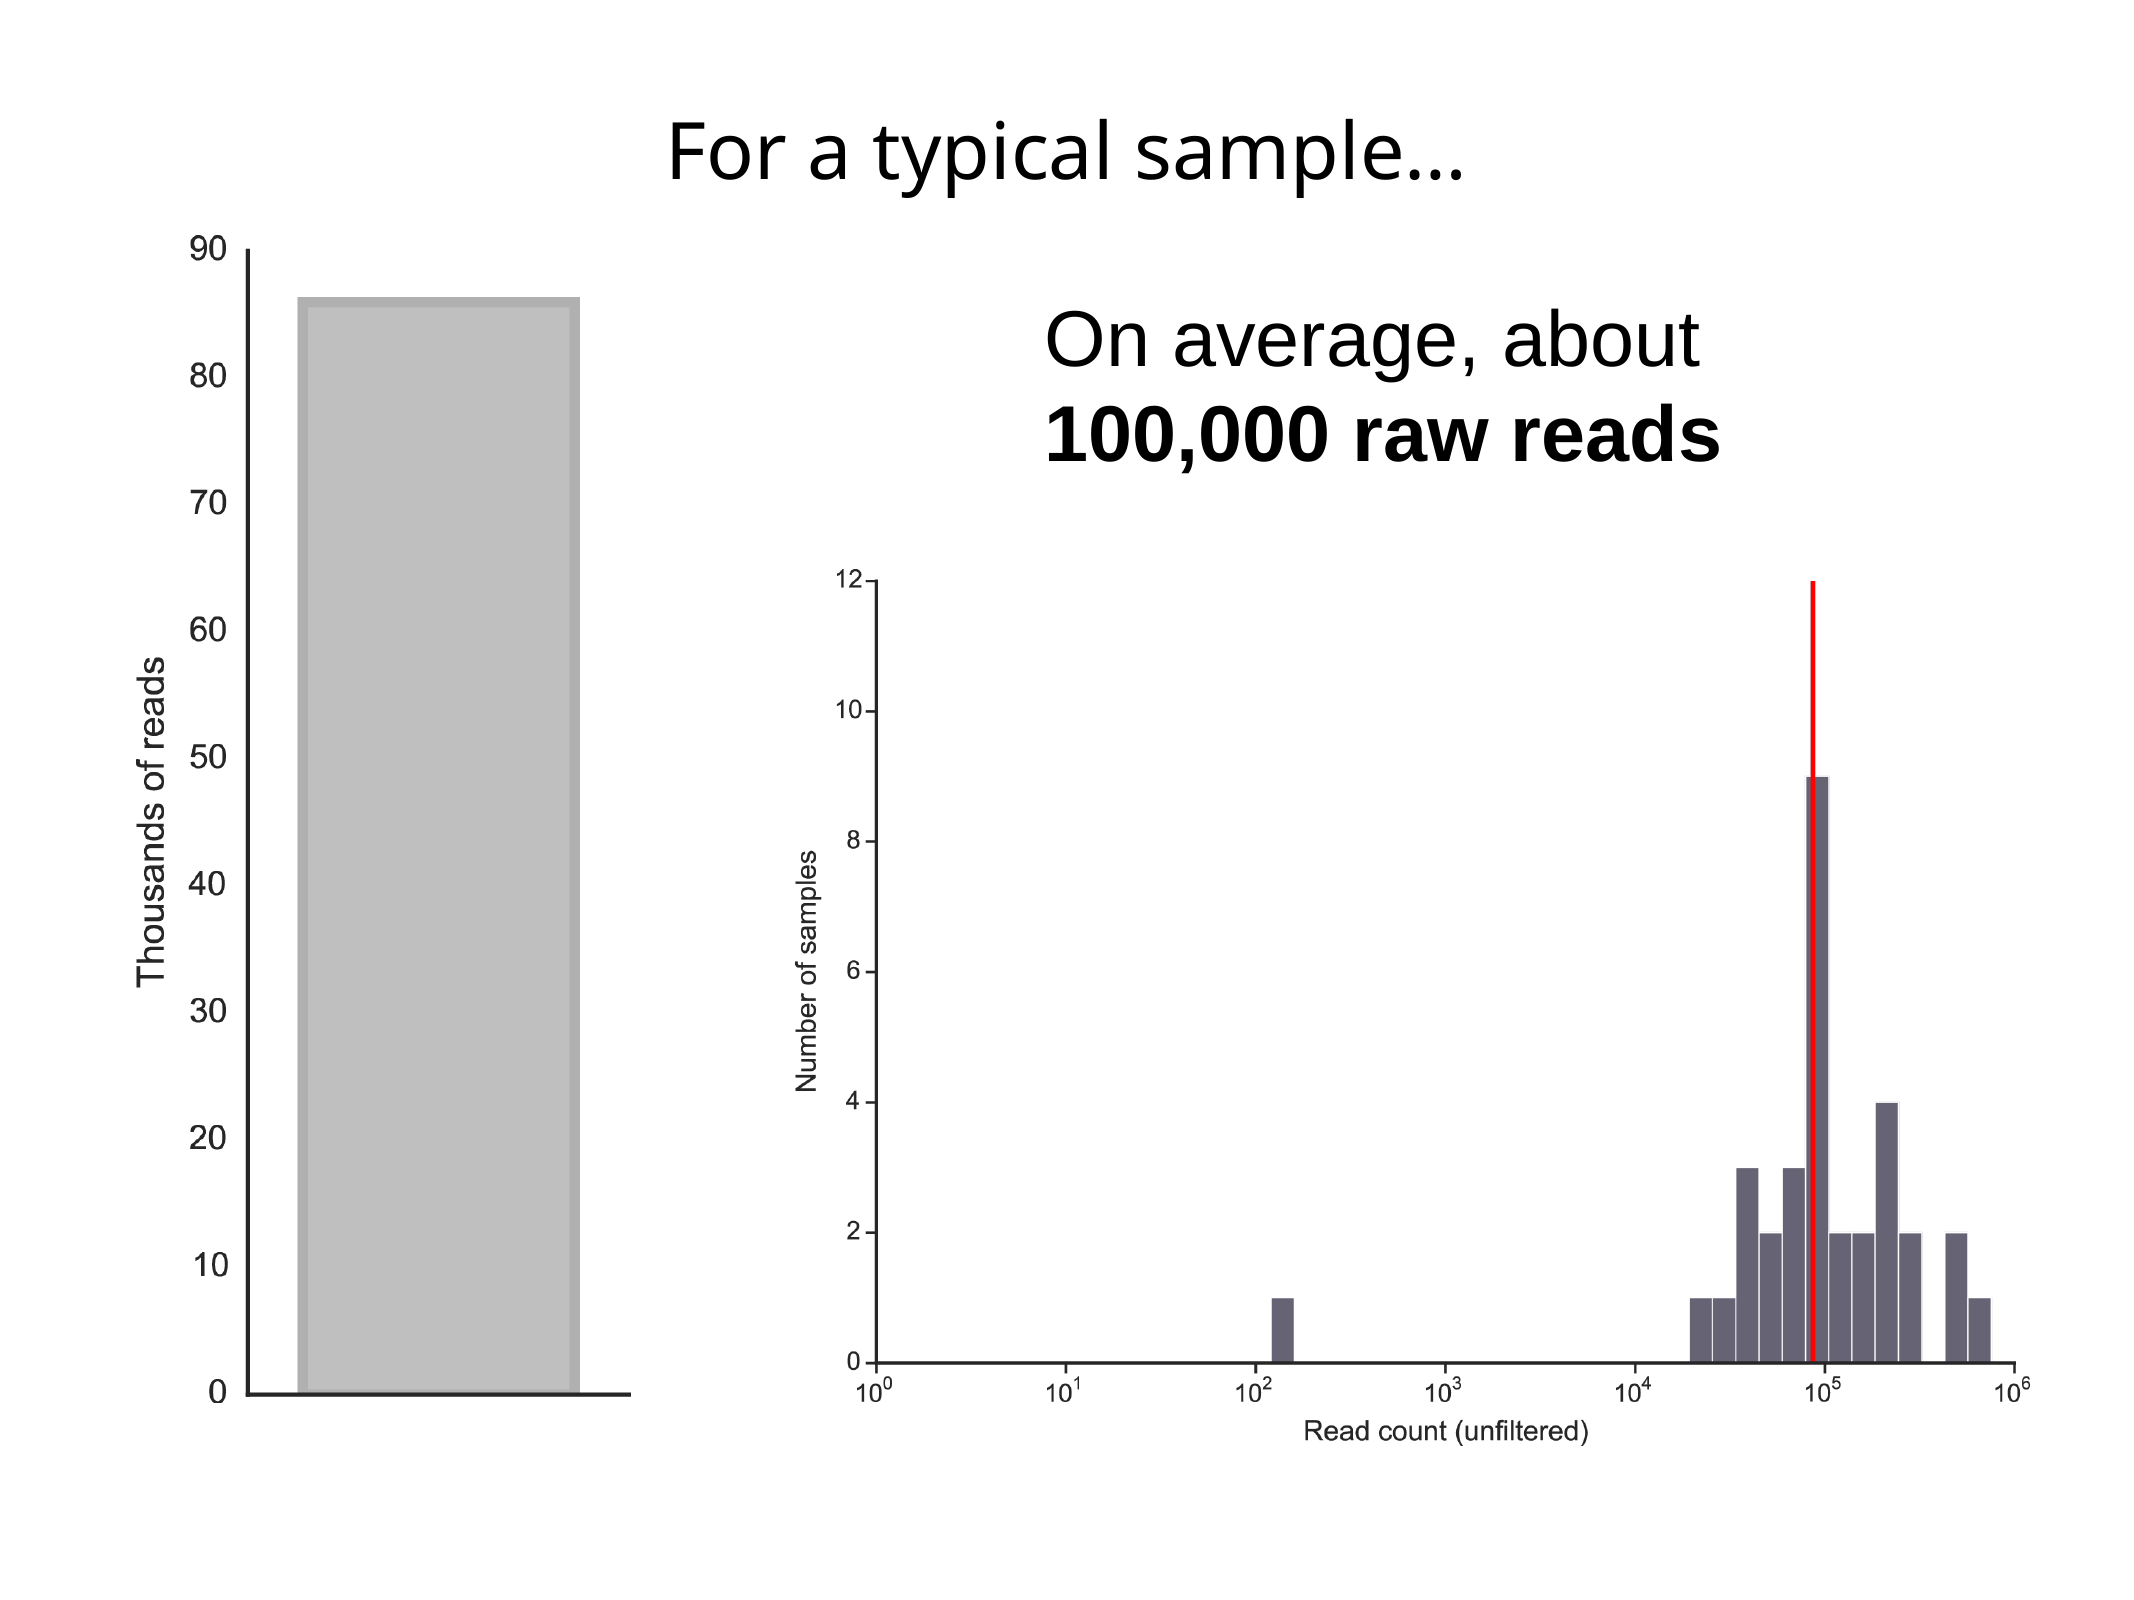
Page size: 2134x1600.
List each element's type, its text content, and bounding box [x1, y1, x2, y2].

picture [135, 235, 632, 1403]
picture [795, 568, 2030, 1447]
text_box On average, about 100,000 raw reads [851, 286, 1916, 477]
text_box For a typical sample… [38, 100, 2095, 196]
